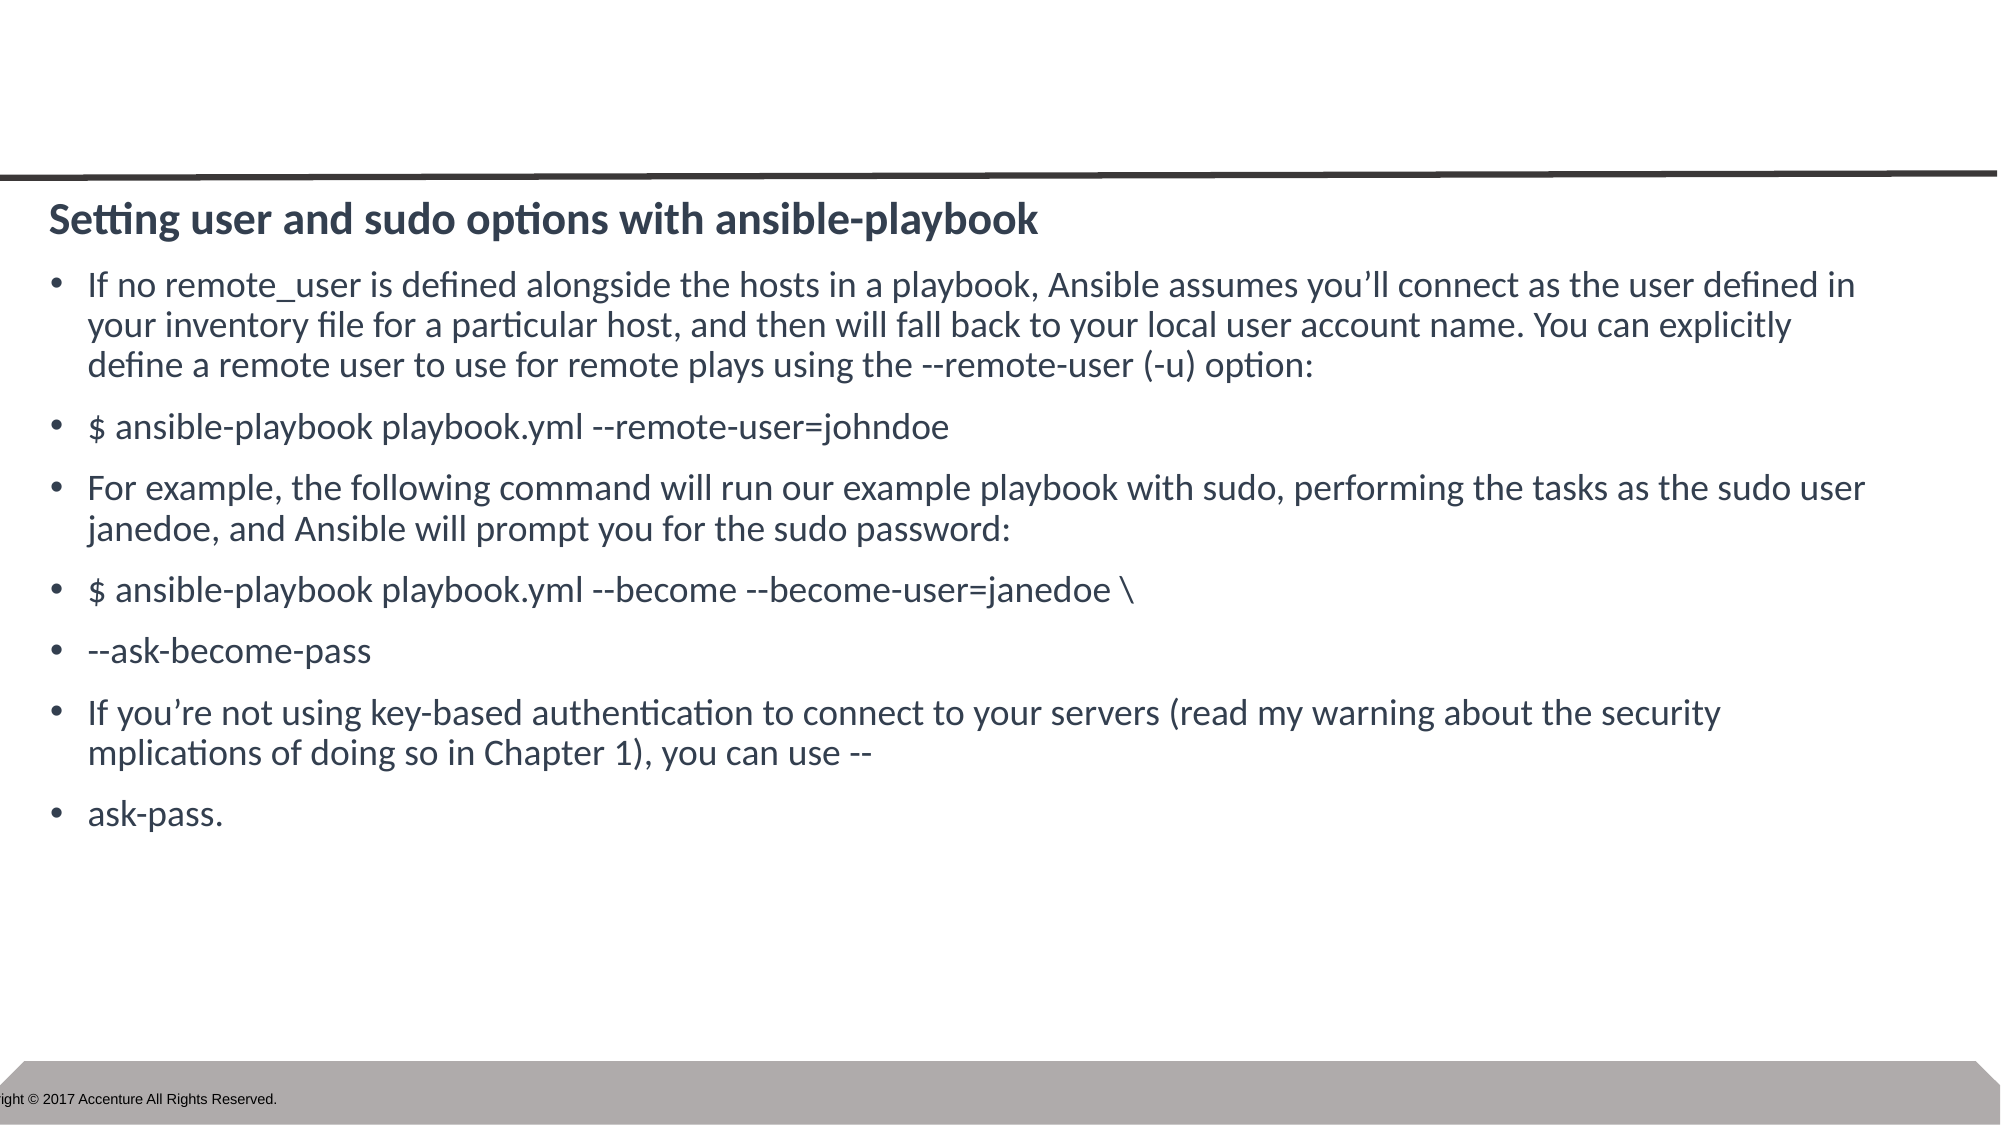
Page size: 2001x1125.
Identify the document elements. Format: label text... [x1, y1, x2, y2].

list If no remote_user is defined alongside the hosts in a playbook, Ansible assumes you’ll connect as the user defined in your inventory file for a particular host, and then will fall back to your local user account name. You can explicitly define a remote user to use for remote plays using the --remote-user (-u) option: $ ansible-playbook playbook.yml --remote-user=johndoe For example, the following command will run our example playbook with sudo, performing the tasks as the sudo user janedoe, and Ansible will prompt you for the sudo password: $ ansible-playbook playbook.yml --become --become-user=janedoe \ --ask-become-pass If you’re not using key-based authentication to connect to your servers (read my warning about the security mplications of doing so in Chapter 1), you can use -- ask-pass. [35, 257, 1895, 1042]
list Setting user and sudo options with ansible-playbook [34, 188, 1896, 254]
